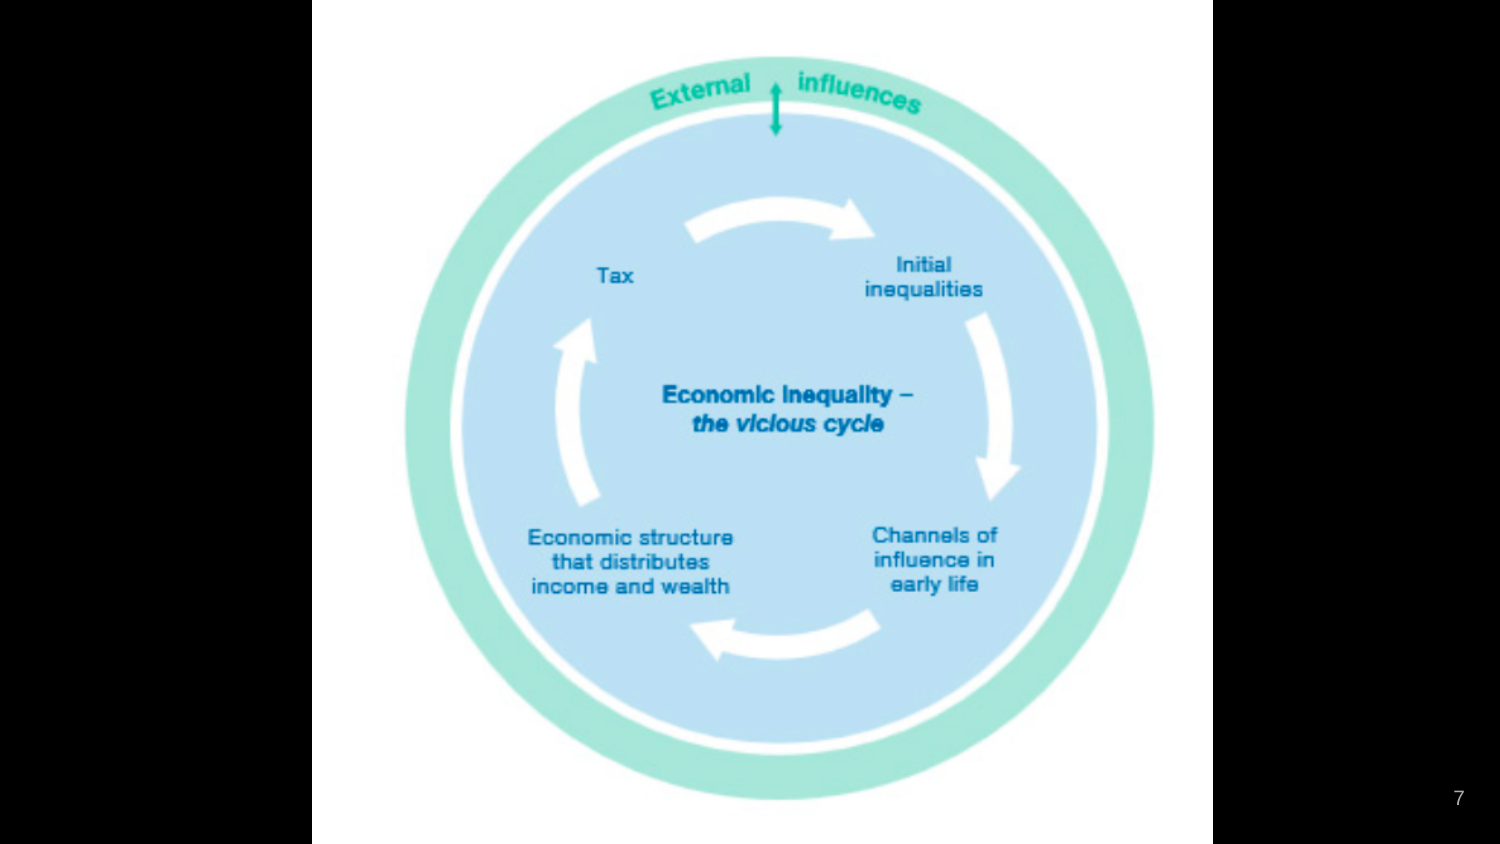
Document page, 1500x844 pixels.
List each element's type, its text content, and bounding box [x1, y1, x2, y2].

picture [311, 0, 1213, 844]
slide_number ‹#› [1389, 764, 1480, 830]
